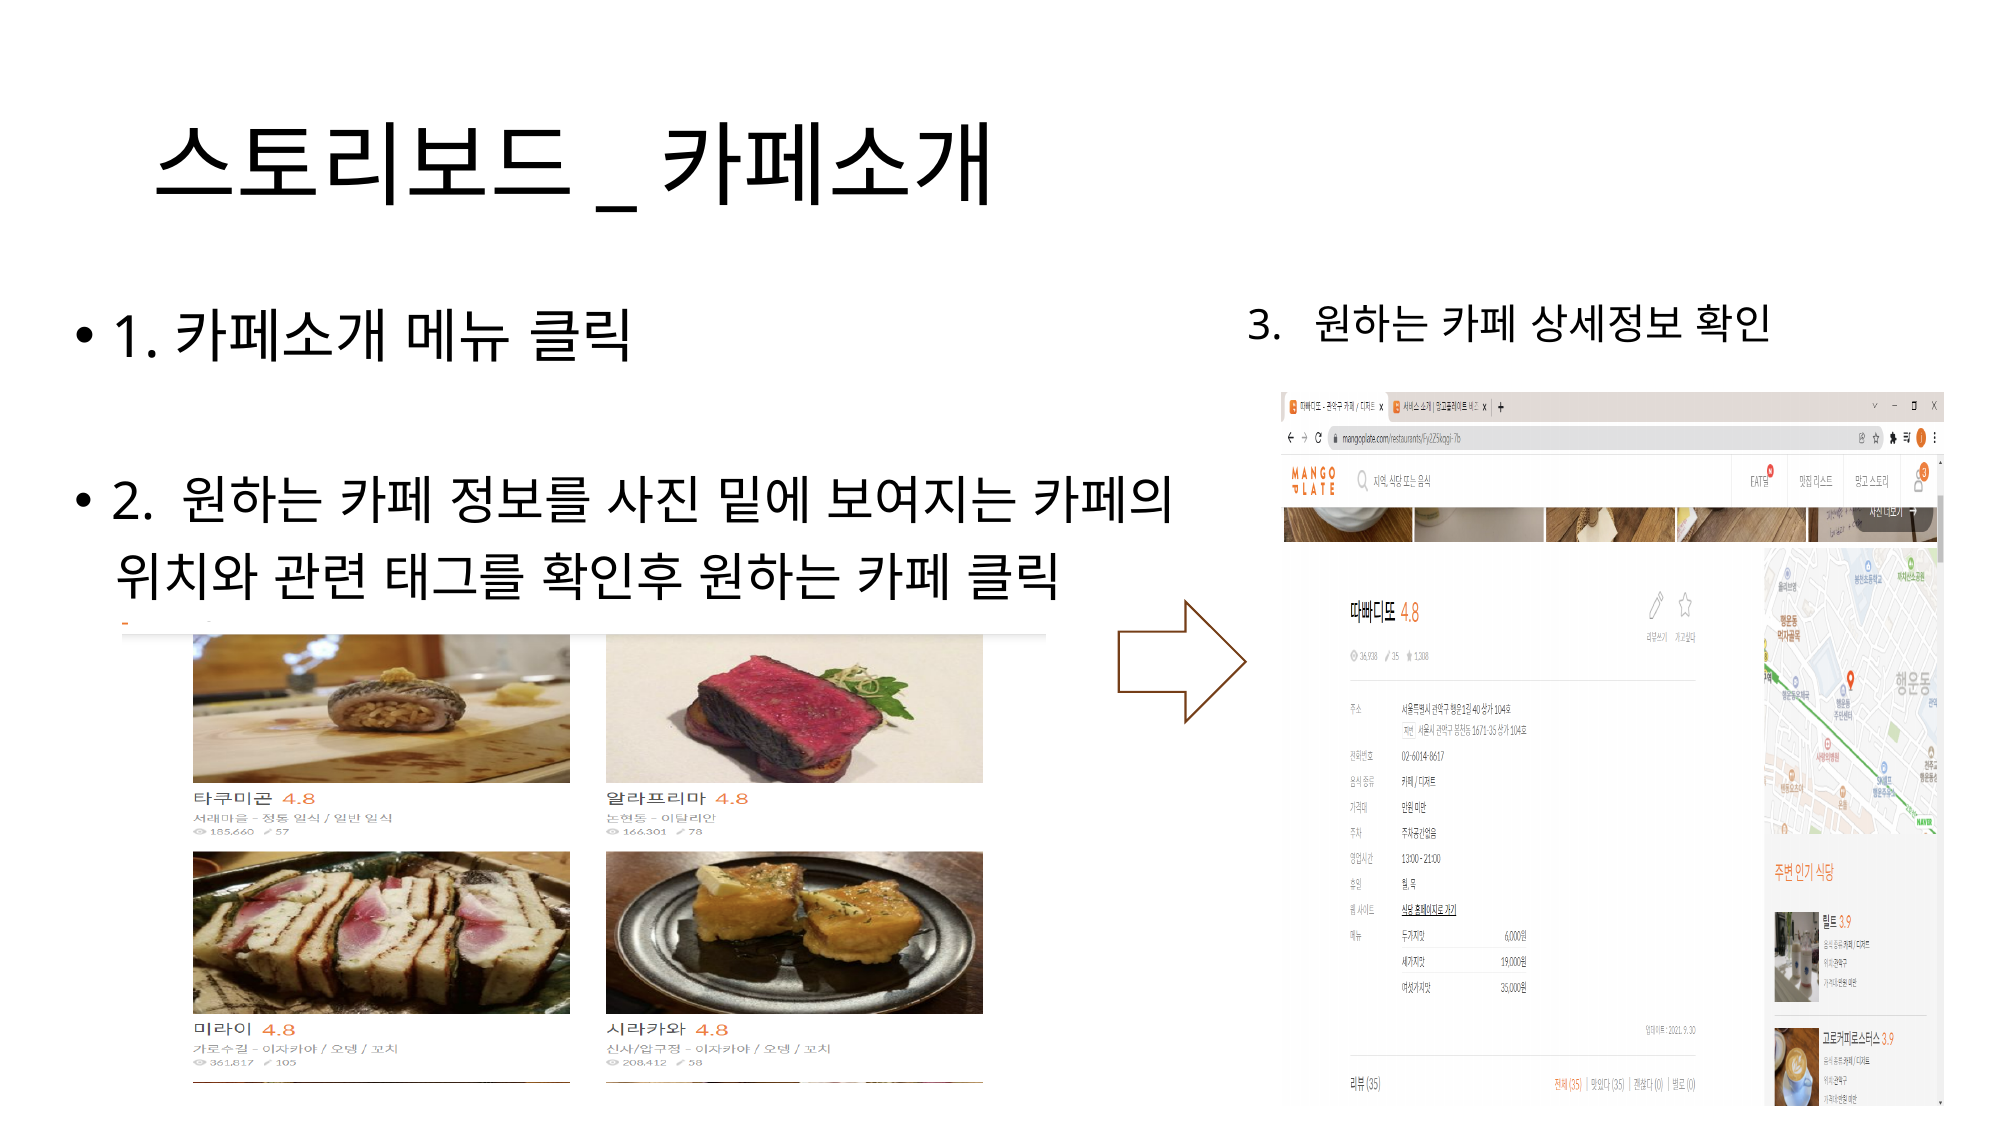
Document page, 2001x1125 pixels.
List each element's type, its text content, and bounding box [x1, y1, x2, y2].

picture [1281, 392, 1944, 1107]
picture [122, 621, 1046, 1083]
text_box 3. 원하는 카페 상세정보 확인 [1232, 290, 1958, 356]
list 1.카페소개 메뉴 클릭 2. 원하는 카페 정보를 사진 밑에 보여지는 카페의 위치와 관련 태그를 확인후 원하는 카페 클릭 [59, 299, 1863, 1014]
title 스토리보드_카페소개 [137, 59, 1863, 278]
text_box [1117, 599, 1248, 725]
